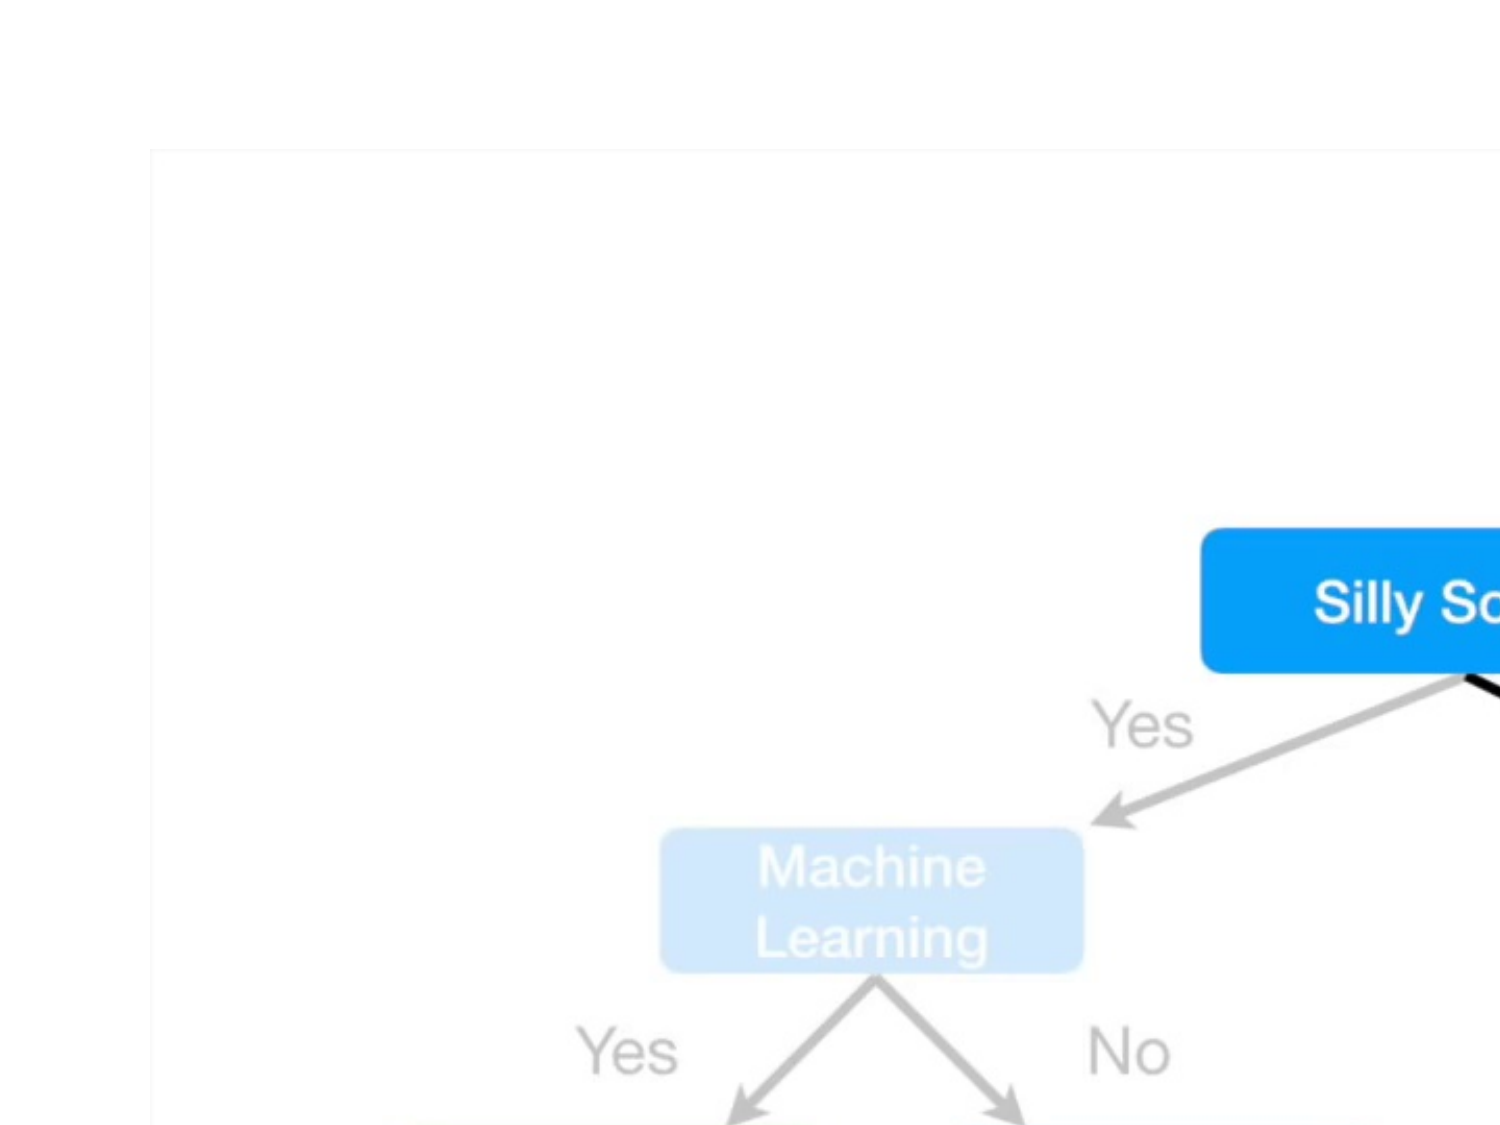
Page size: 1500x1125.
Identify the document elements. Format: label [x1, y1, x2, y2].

picture [149, 149, 1500, 1125]
